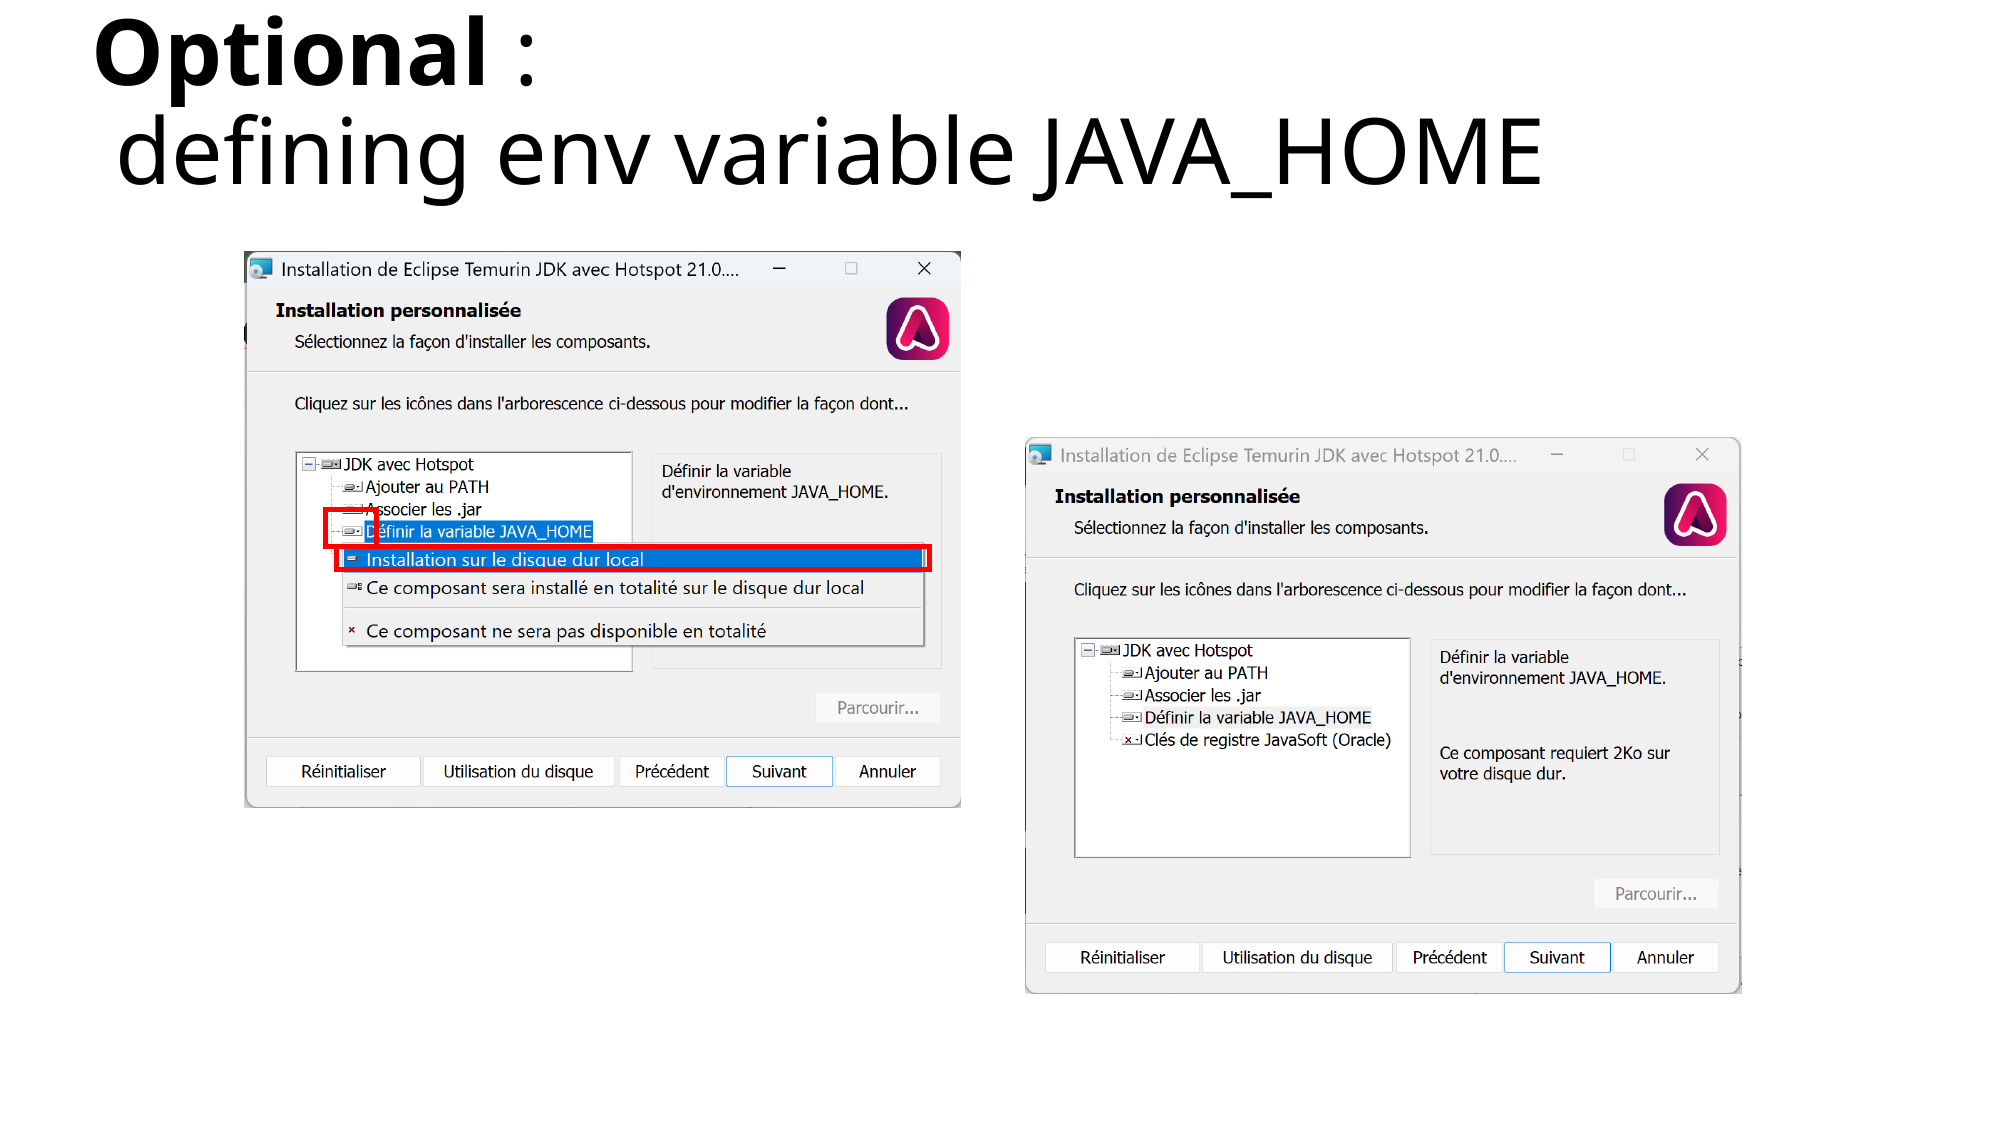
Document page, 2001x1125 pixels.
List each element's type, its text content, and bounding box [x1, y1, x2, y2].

title Optional : defining env variable JAVA_HOME [76, 0, 2000, 211]
picture [1025, 437, 1742, 994]
picture [244, 251, 961, 808]
